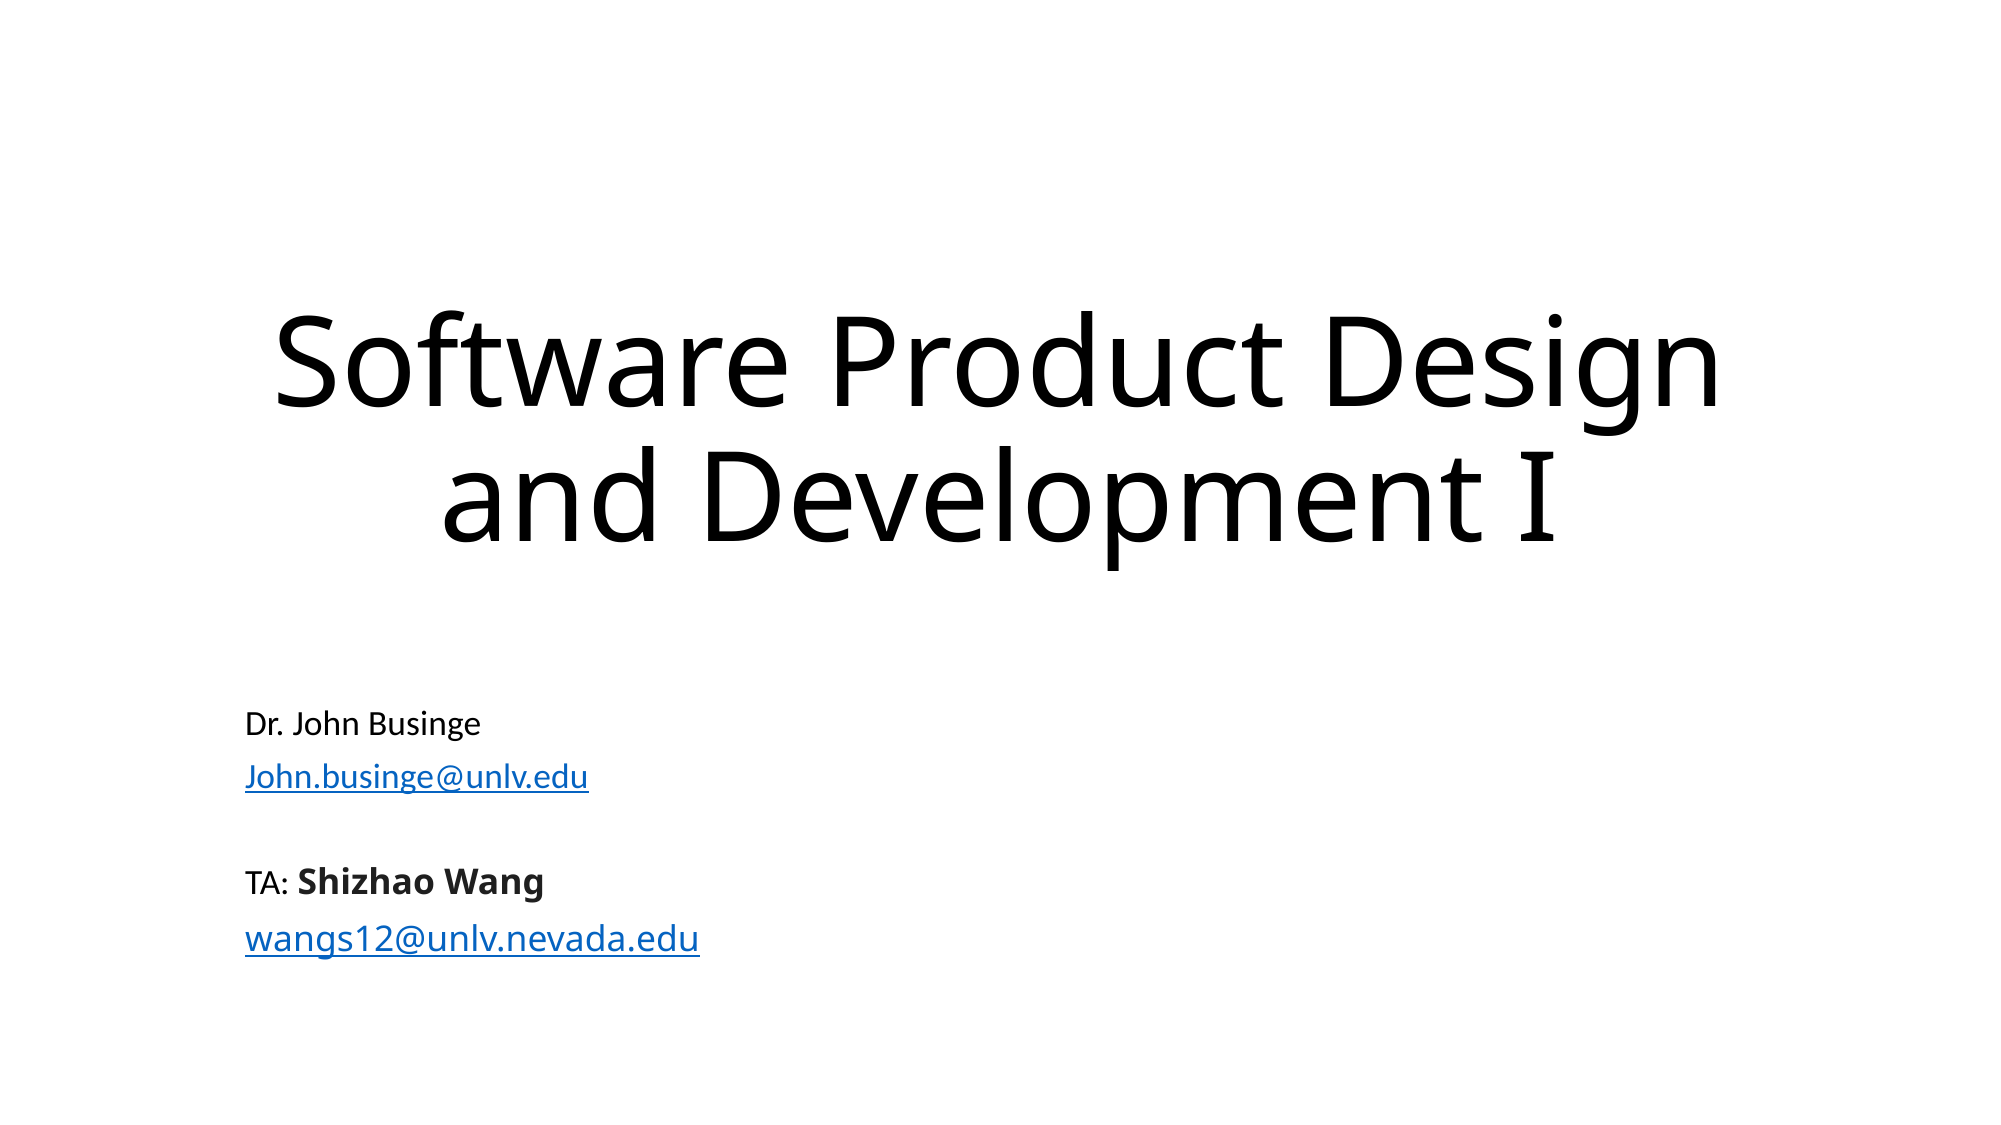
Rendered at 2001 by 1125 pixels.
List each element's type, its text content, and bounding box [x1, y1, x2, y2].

title Software Product Design and Development I [249, 184, 1750, 576]
subtitle Dr. John Businge John.businge@unlv.edu TA: Shizhao Wang wangs12@unlv.nevada.edu [230, 697, 1731, 970]
